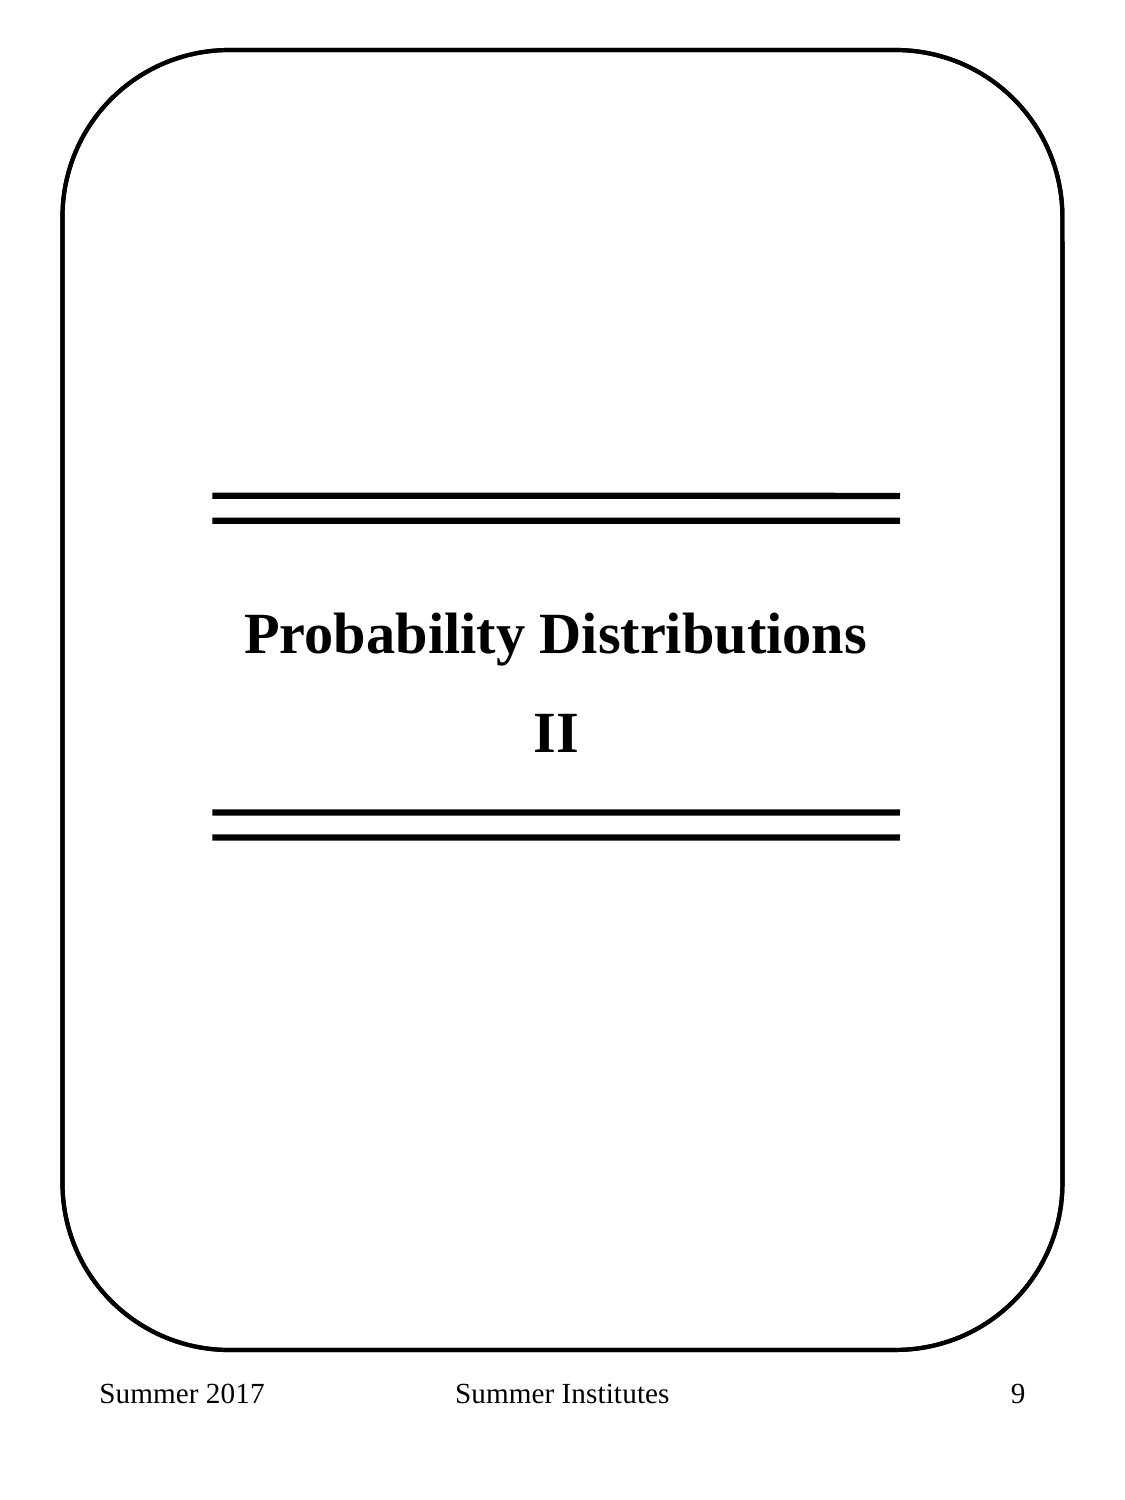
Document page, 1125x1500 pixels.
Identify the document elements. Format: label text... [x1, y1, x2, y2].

text_box Probability Distributions II [224, 587, 888, 772]
slide_number 71 [806, 1366, 1041, 1467]
footer Summer Institutes [384, 1366, 741, 1467]
slide_number Summer 2017 [84, 1366, 319, 1467]
text_box [62, 50, 1063, 1351]
